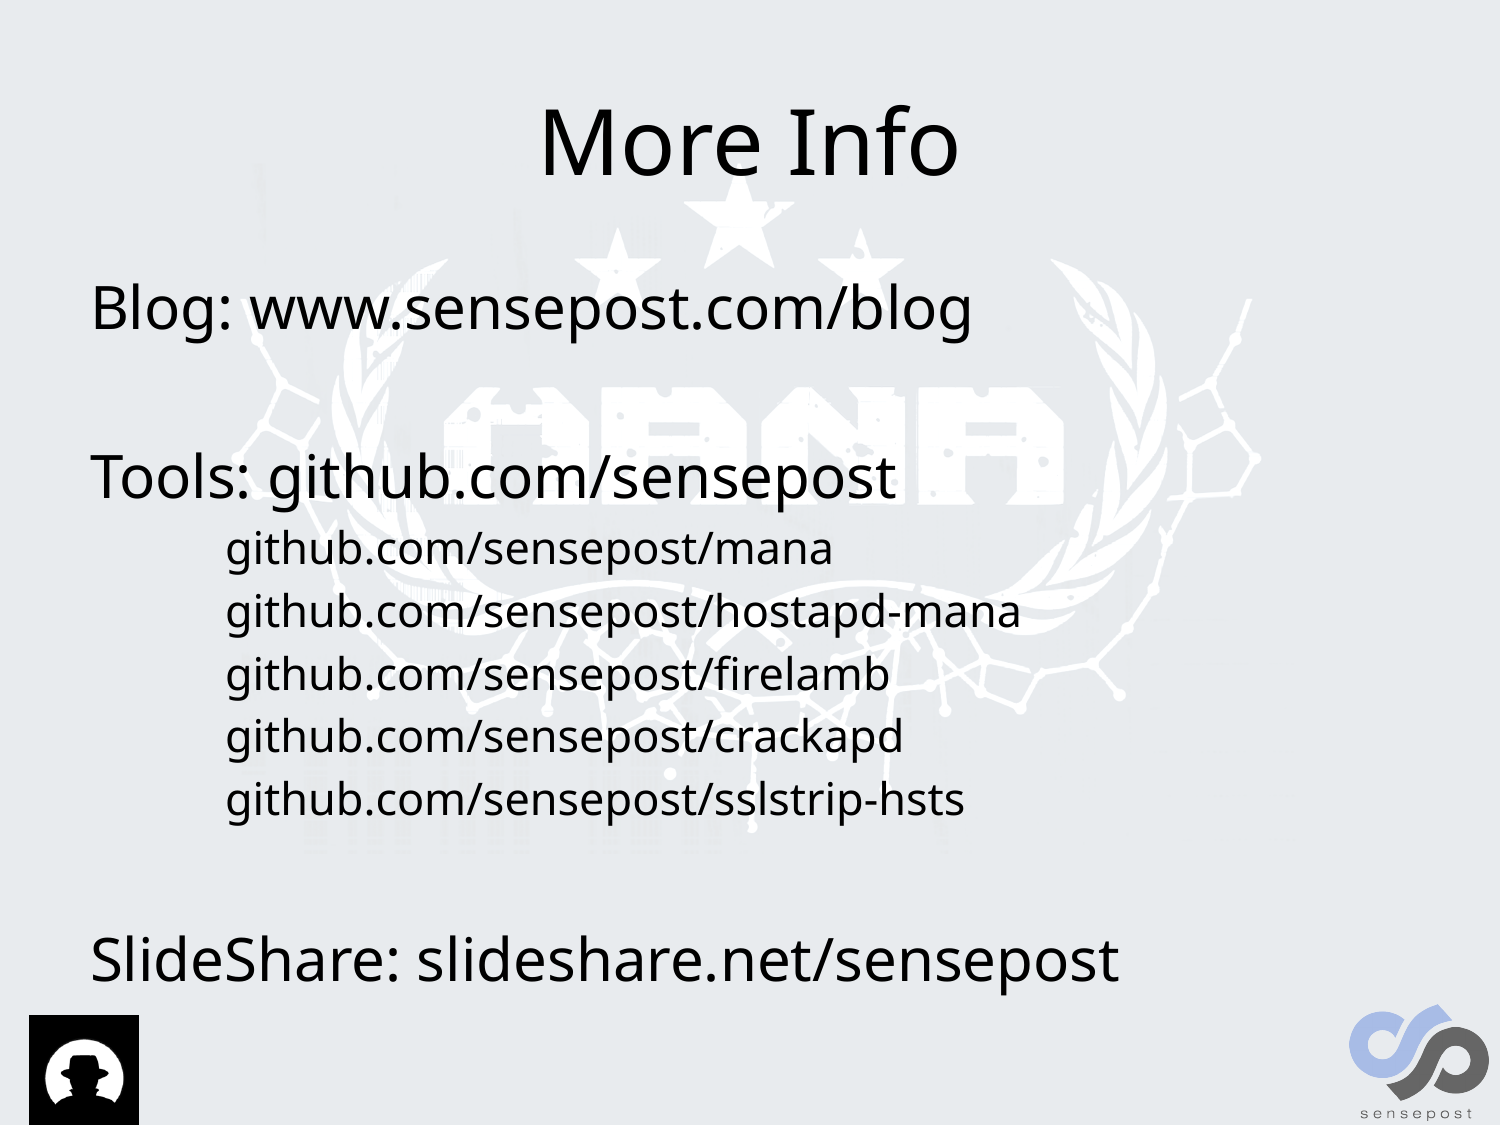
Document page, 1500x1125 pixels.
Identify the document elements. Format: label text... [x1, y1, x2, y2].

list Blog: www.sensepost.com/blog Tools: github.com/sensepost github.com/sensepost/mana github.com/sensepost/hostapd-mana github.com/sensepost/firelamb github.com/sensepost/crackapd github.com/sensepost/sslstrip-hsts SlideShare: slideshare.net/sensepost [75, 262, 1425, 1005]
picture [29, 1015, 139, 1125]
picture [1349, 1004, 1489, 1121]
title More Info [75, 45, 1425, 233]
